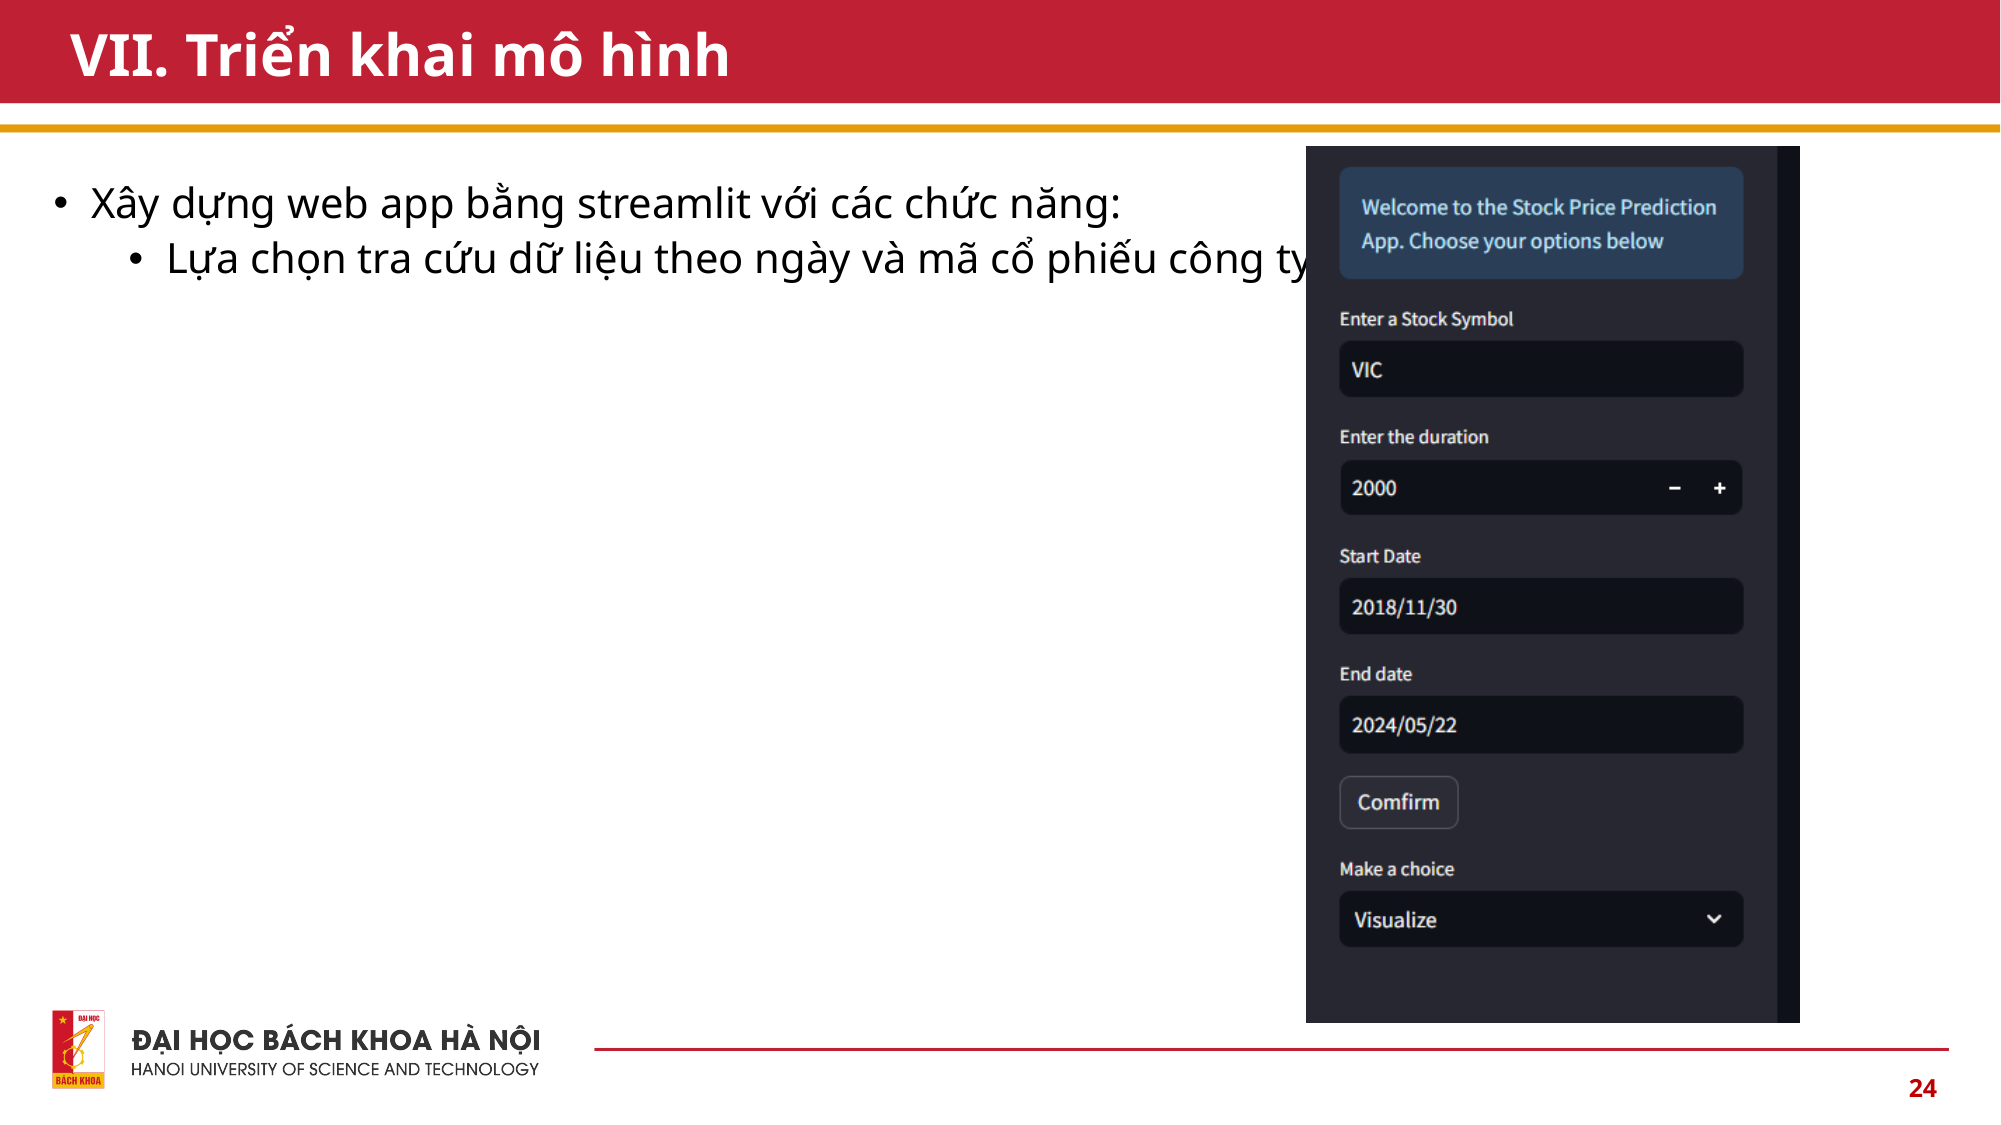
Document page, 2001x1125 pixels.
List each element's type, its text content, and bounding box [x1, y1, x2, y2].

list Xây dựng web app bằng streamlit với các chức năng: Lựa chọn tra cứu dữ liệu theo ngày và mã cổ phiếu công ty [38, 174, 1306, 981]
slide_number 24 [1502, 1065, 1953, 1125]
picture [0, 0, 2001, 1125]
title VII. Triển khai mô hình [55, 18, 1945, 90]
